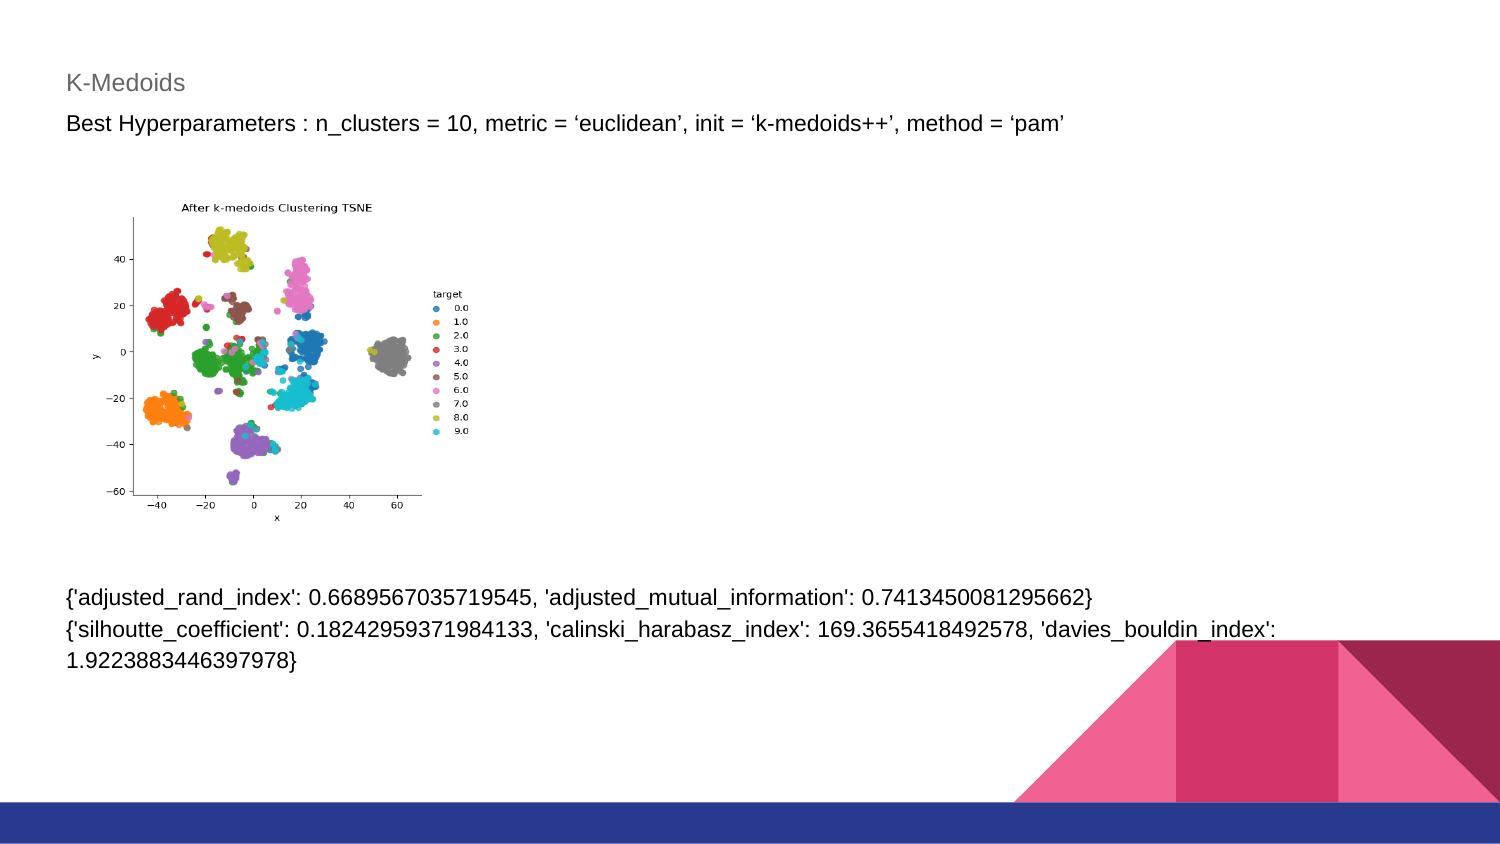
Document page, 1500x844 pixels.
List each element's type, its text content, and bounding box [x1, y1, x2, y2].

picture [84, 196, 477, 529]
list K-Medoids Best Hyperparameters : n_clusters = 10, metric = ‘euclidean’, init = ‘k-medoids++’, method = ‘pam’ {'adjusted_rand_index': 0.6689567035719545, 'adjusted_mutual_information': 0.7413450081295662} {'silhoutte_coefficient': 0.18242959371984133, 'calinski_harabasz_index': 169.3655418492578, 'davies_bouldin_index': 1.9223883446397978} [51, 46, 1449, 844]
